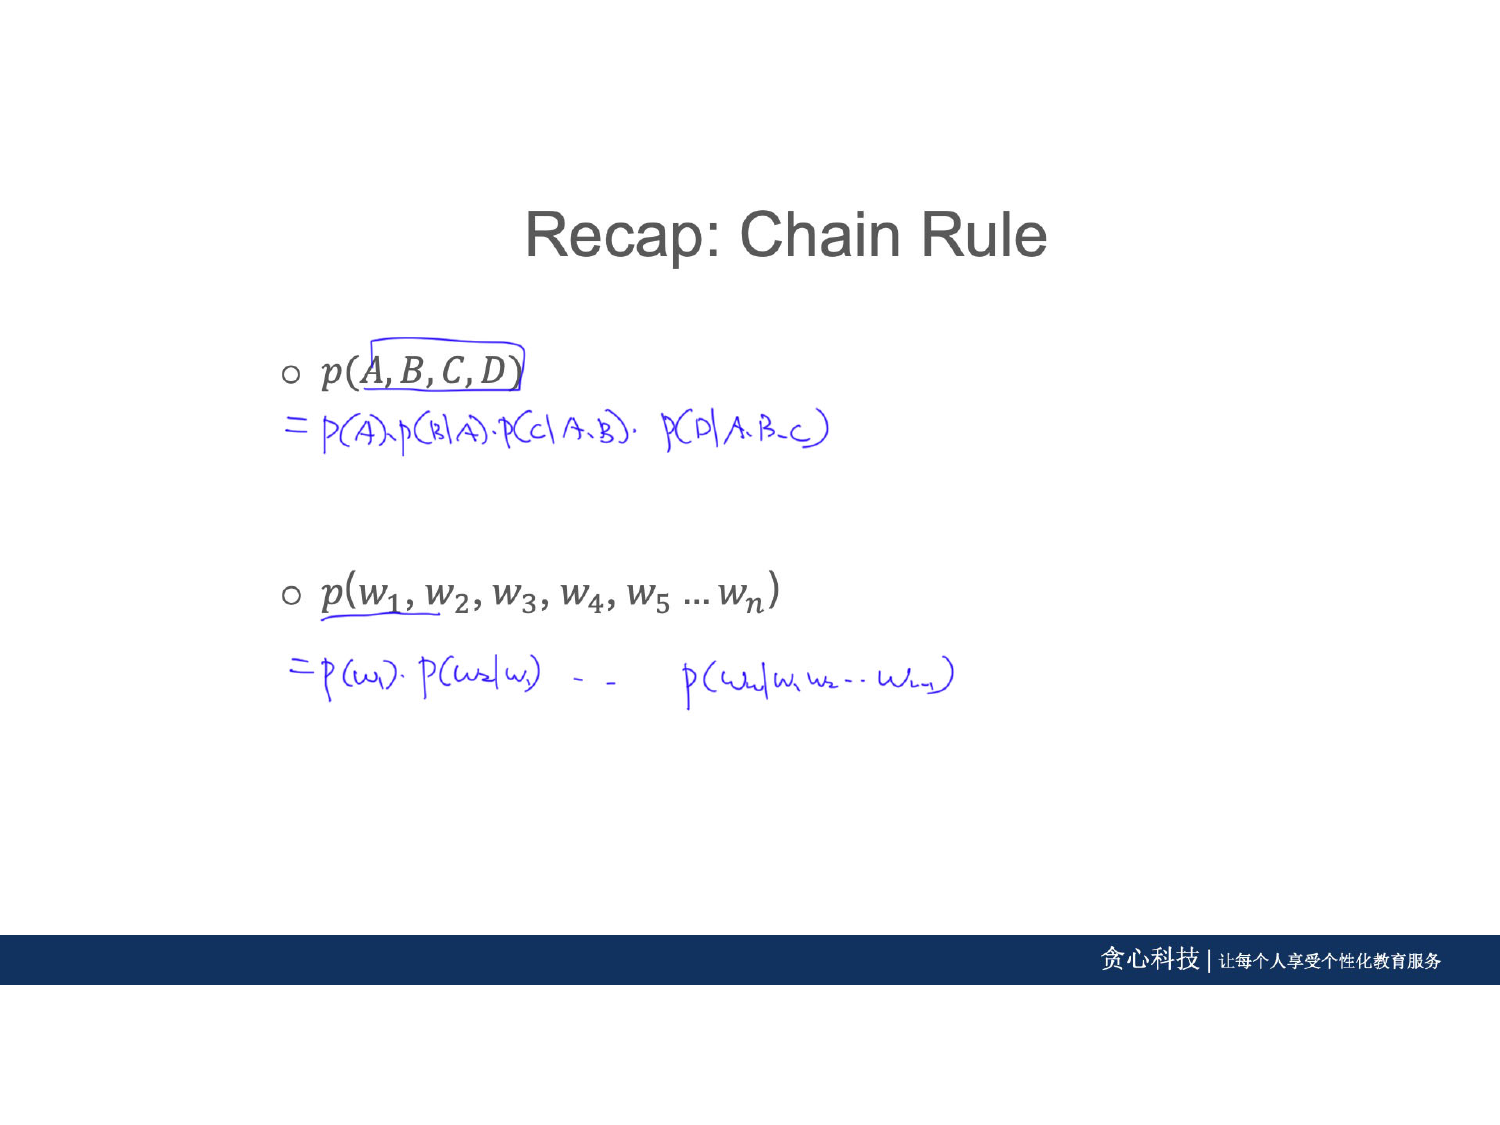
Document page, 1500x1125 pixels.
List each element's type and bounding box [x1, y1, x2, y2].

picture [0, 140, 1500, 985]
